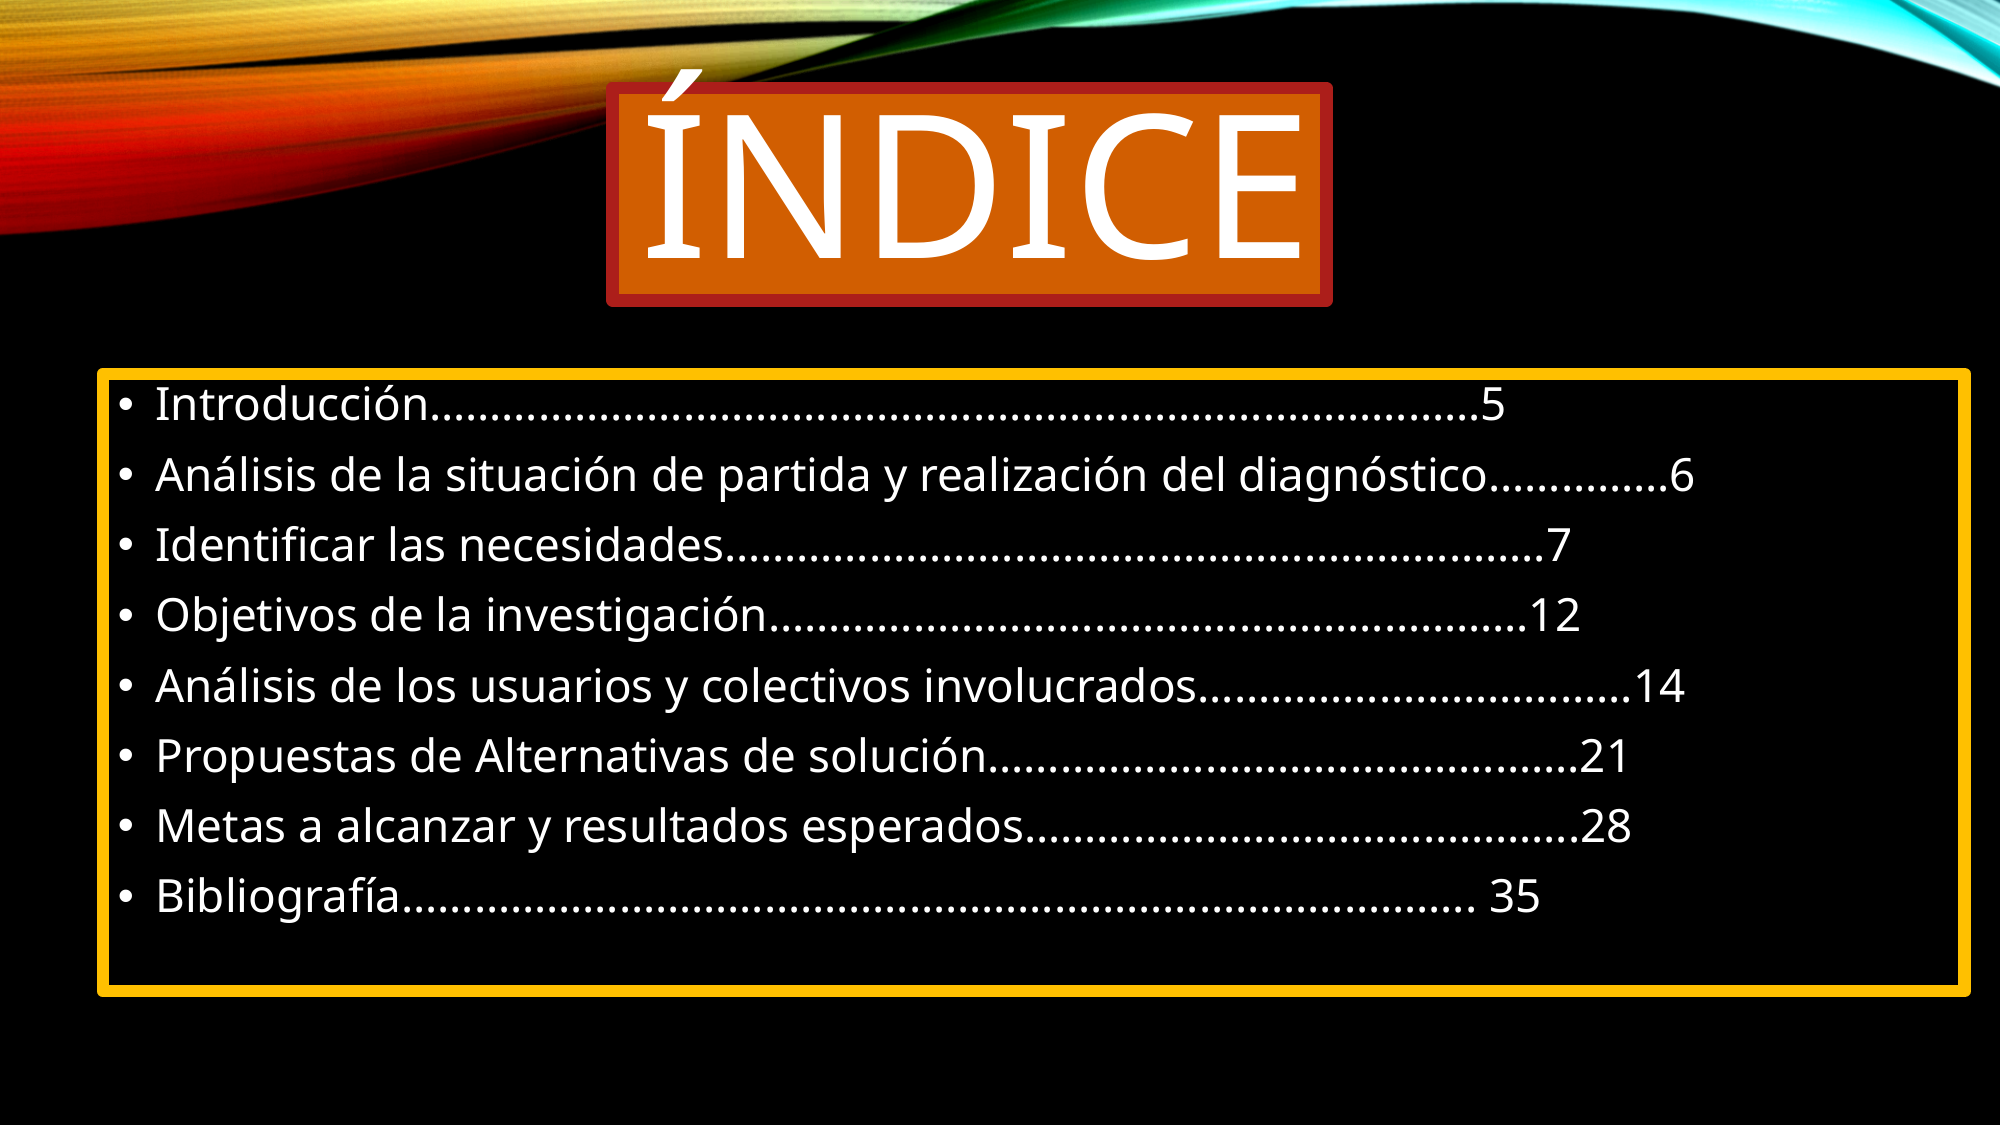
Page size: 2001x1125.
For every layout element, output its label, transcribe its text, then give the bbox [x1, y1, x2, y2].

title índice [612, 88, 1327, 301]
list Introducción……………………………………………………………………………5 Análisis de la situación de partida y realización del diagnóstico……………6 Identificar las necesidades…………………………………………………………..7 Objetivos de la investigación………………………………………………………12 Análisis de los usuarios y colectivos involucrados……………………………...14 Propuestas de Alternativas de solución………………………………………….21 Metas a alcanzar y resultados esperados……………………………………….28 Bibliografía…………………………………………………………………………….. 35 [102, 373, 1965, 992]
picture [0, 0, 2000, 237]
